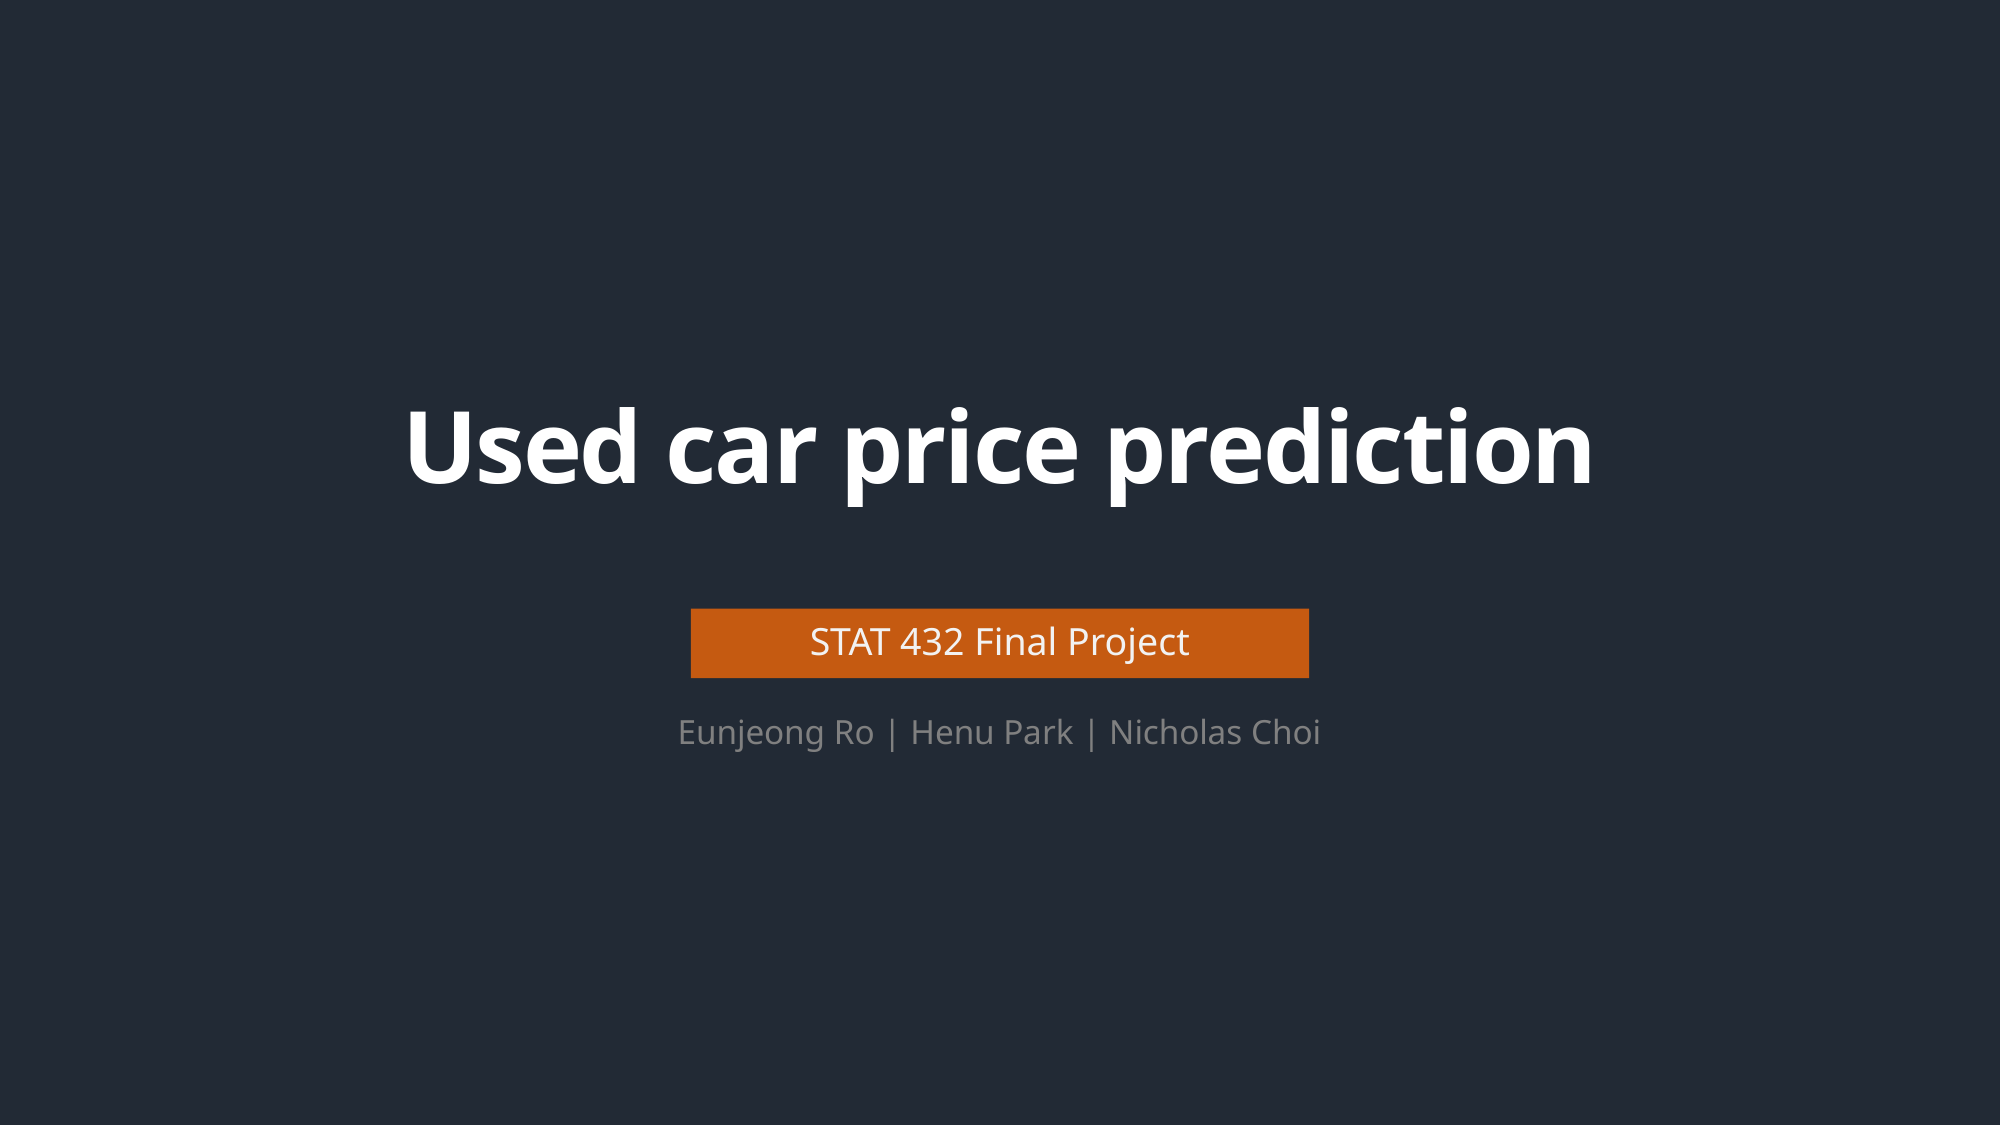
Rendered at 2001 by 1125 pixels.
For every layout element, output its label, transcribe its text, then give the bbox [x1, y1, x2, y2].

title Used car price prediction [249, 364, 1750, 538]
subtitle STAT 432 Final Project [690, 608, 1310, 679]
text_box Eunjeong Ro | Henu Park | Nicholas Choi [623, 699, 1377, 769]
